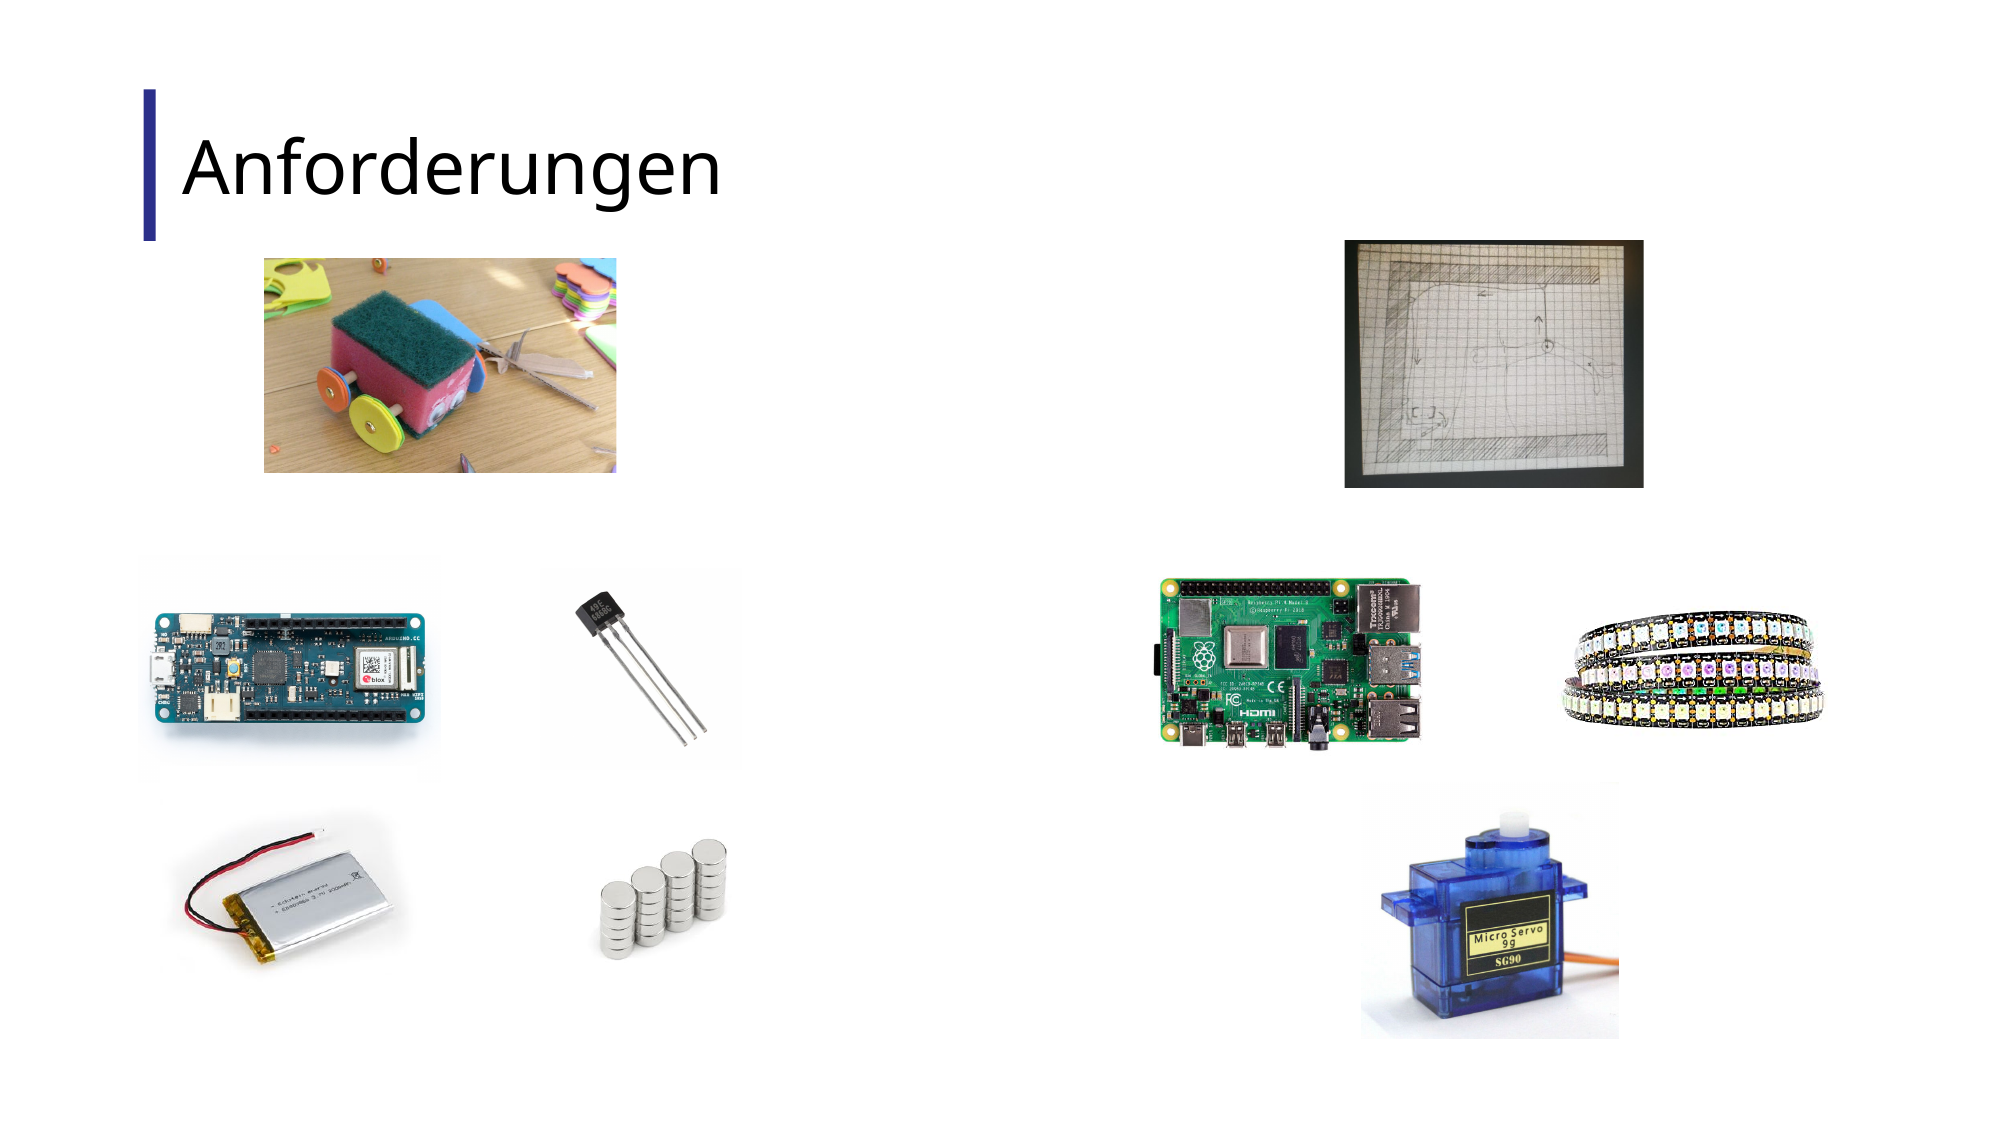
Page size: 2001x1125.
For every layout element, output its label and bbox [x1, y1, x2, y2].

picture [264, 258, 617, 473]
picture [540, 568, 742, 770]
list [1344, 240, 1644, 491]
picture [1152, 534, 1828, 1039]
picture [586, 817, 742, 973]
picture [138, 555, 441, 1024]
text_box [143, 89, 1179, 241]
